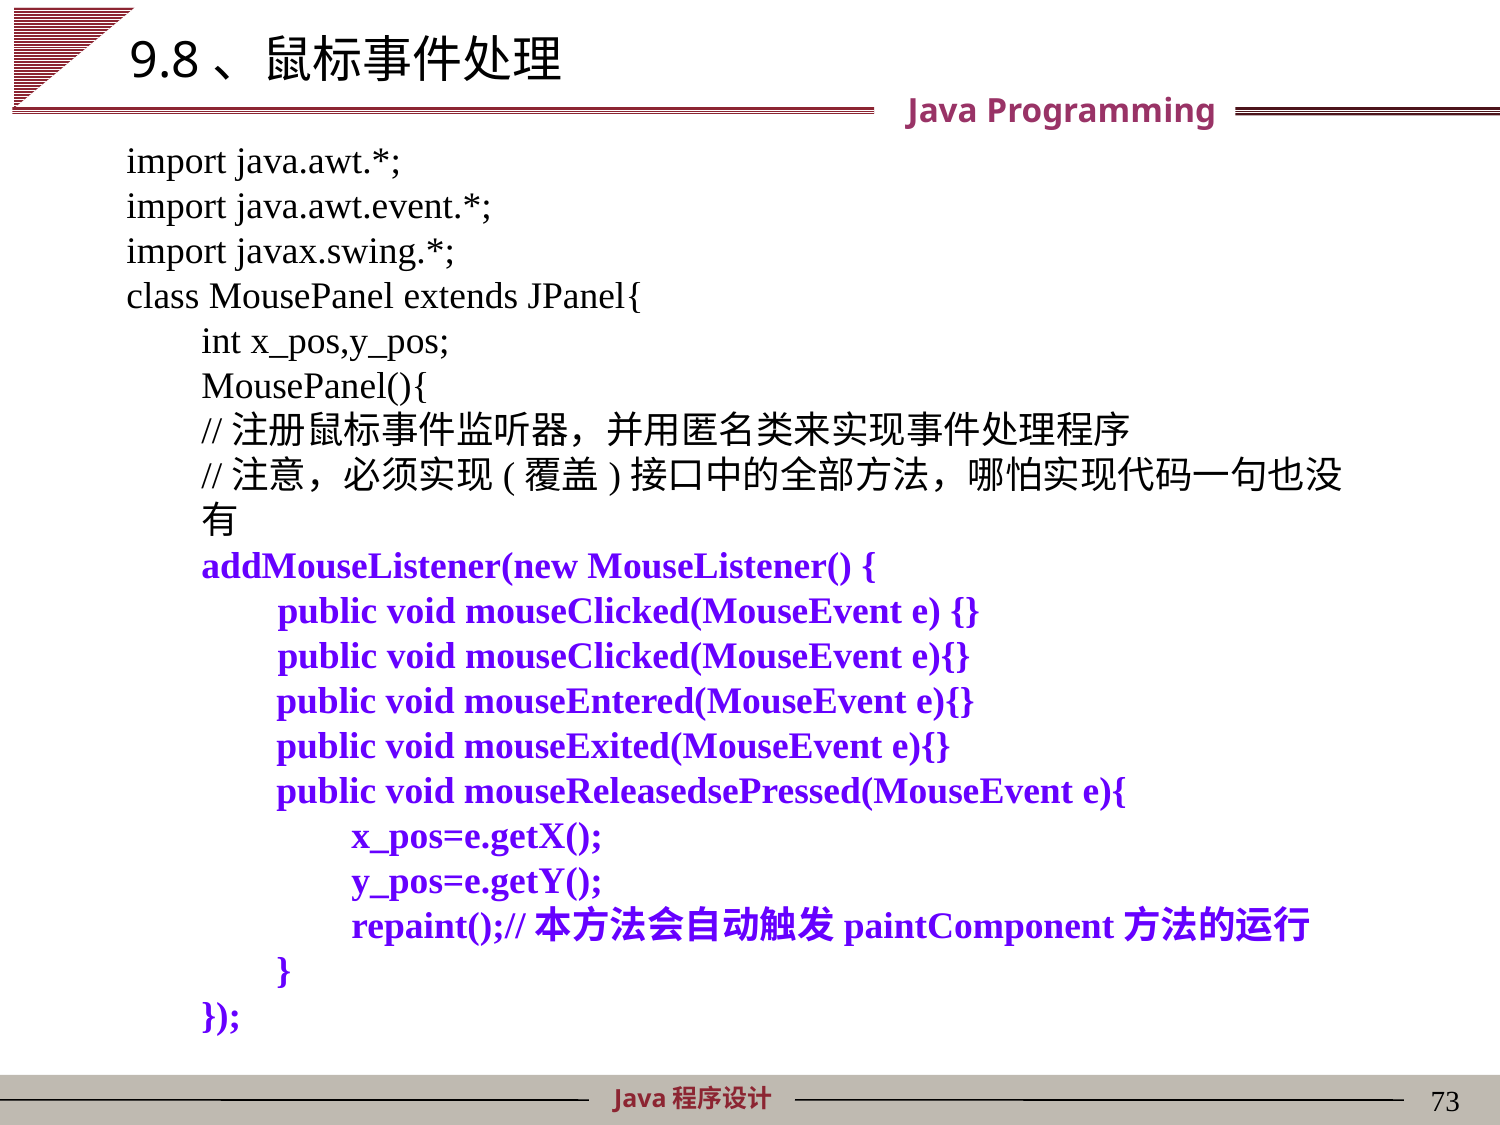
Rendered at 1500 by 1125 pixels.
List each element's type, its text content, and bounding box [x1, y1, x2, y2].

text_box import java.awt.*; import java.awt.event.*; import javax.swing.*; class MousePanel extends JPanel{ int x_pos,y_pos; MousePanel(){ //注册鼠标事件监听器，并用匿名类来实现事件处理程序 //注意，必须实现(覆盖)接口中的全部方法，哪怕实现代码一句也没有 addMouseListener(new MouseListener() { public void mouseClicked(MouseEvent e) {} public void mouseClicked(MouseEvent e){} public void mouseEntered(MouseEvent e){} public void mouseExited(MouseEvent e){} public void mouseReleasedsePressed(MouseEvent e){ x_pos=e.getX(); y_pos=e.getY(); repaint();//本方法会自动触发paintComponent方法的运行 } }); [111, 128, 1385, 1044]
title 9.8、鼠标事件处理 [114, 20, 1390, 96]
